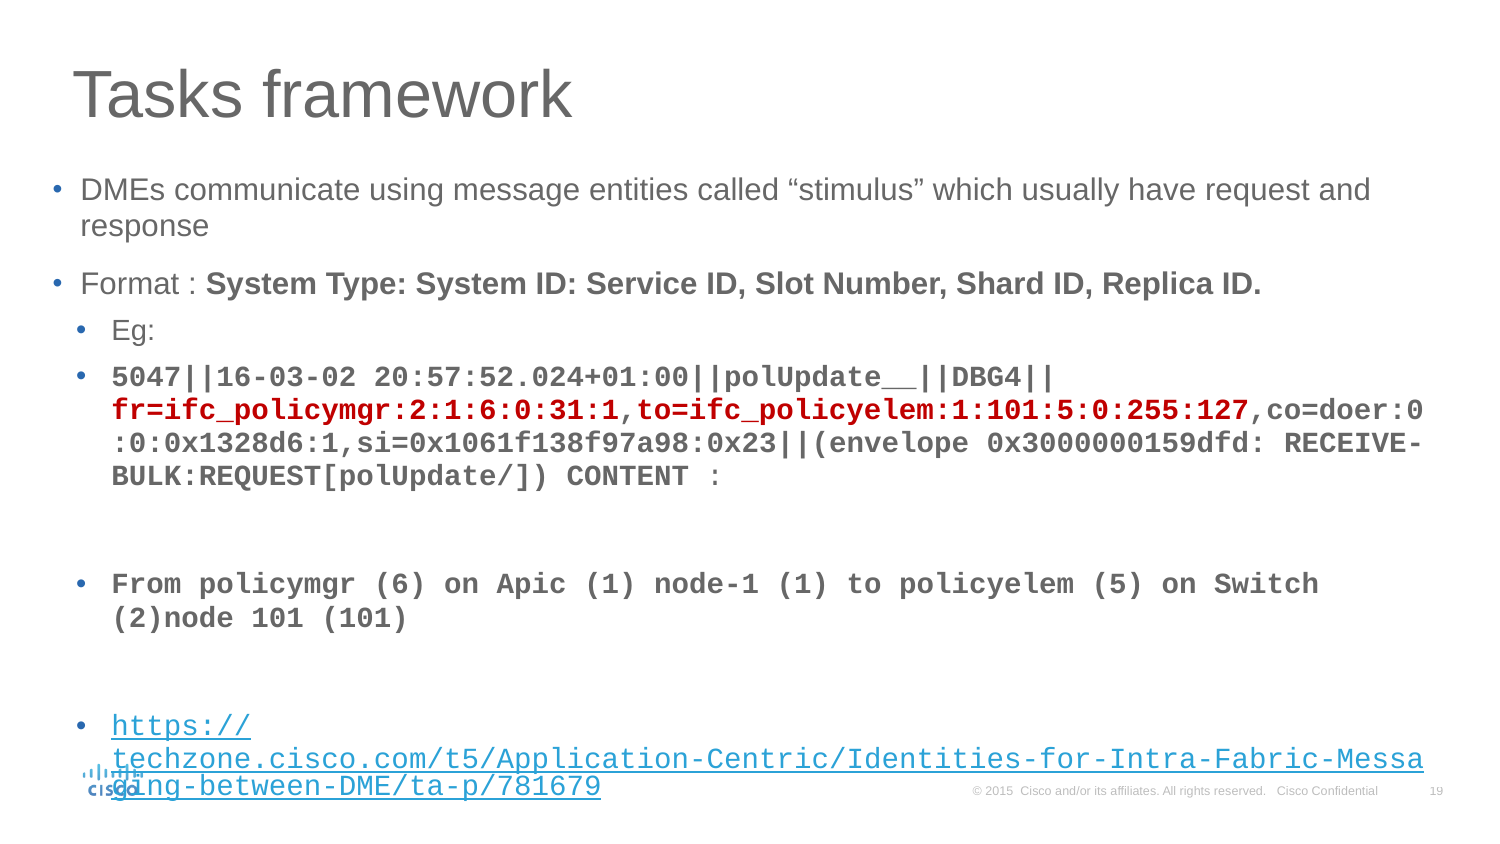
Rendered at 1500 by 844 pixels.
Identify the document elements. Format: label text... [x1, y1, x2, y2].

picture [77, 776, 149, 803]
list DMEs communicate using message entities called “stimulus” which usually have request and response Format : System Type: System ID: Service ID, Slot Number, Shard ID, Replica ID. Eg: 5047||16-03-02 20:57:52.024+01:00||polUpdate__||DBG4||fr=ifc_policymgr:2:1:6:0:31:1,to=ifc_policyelem:1:101:5:0:255:127,co=doer:0:0:0x1328d6:1,si=0x1061f138f97a98:0x23||(envelope 0x3000000159dfd: RECEIVE-BULK:REQUEST[polUpdate/]) CONTENT : From policymgr (6) on Apic (1) node-1 (1) to policyelem (5) on Switch (2)node 101 (101) https://techzone.cisco.com/t5/Application-Centric/Identities-for-Intra-Fabric-Messaging-between-DME/ta-p/781679 [37, 164, 1446, 776]
title Tasks framework [57, 35, 1455, 162]
